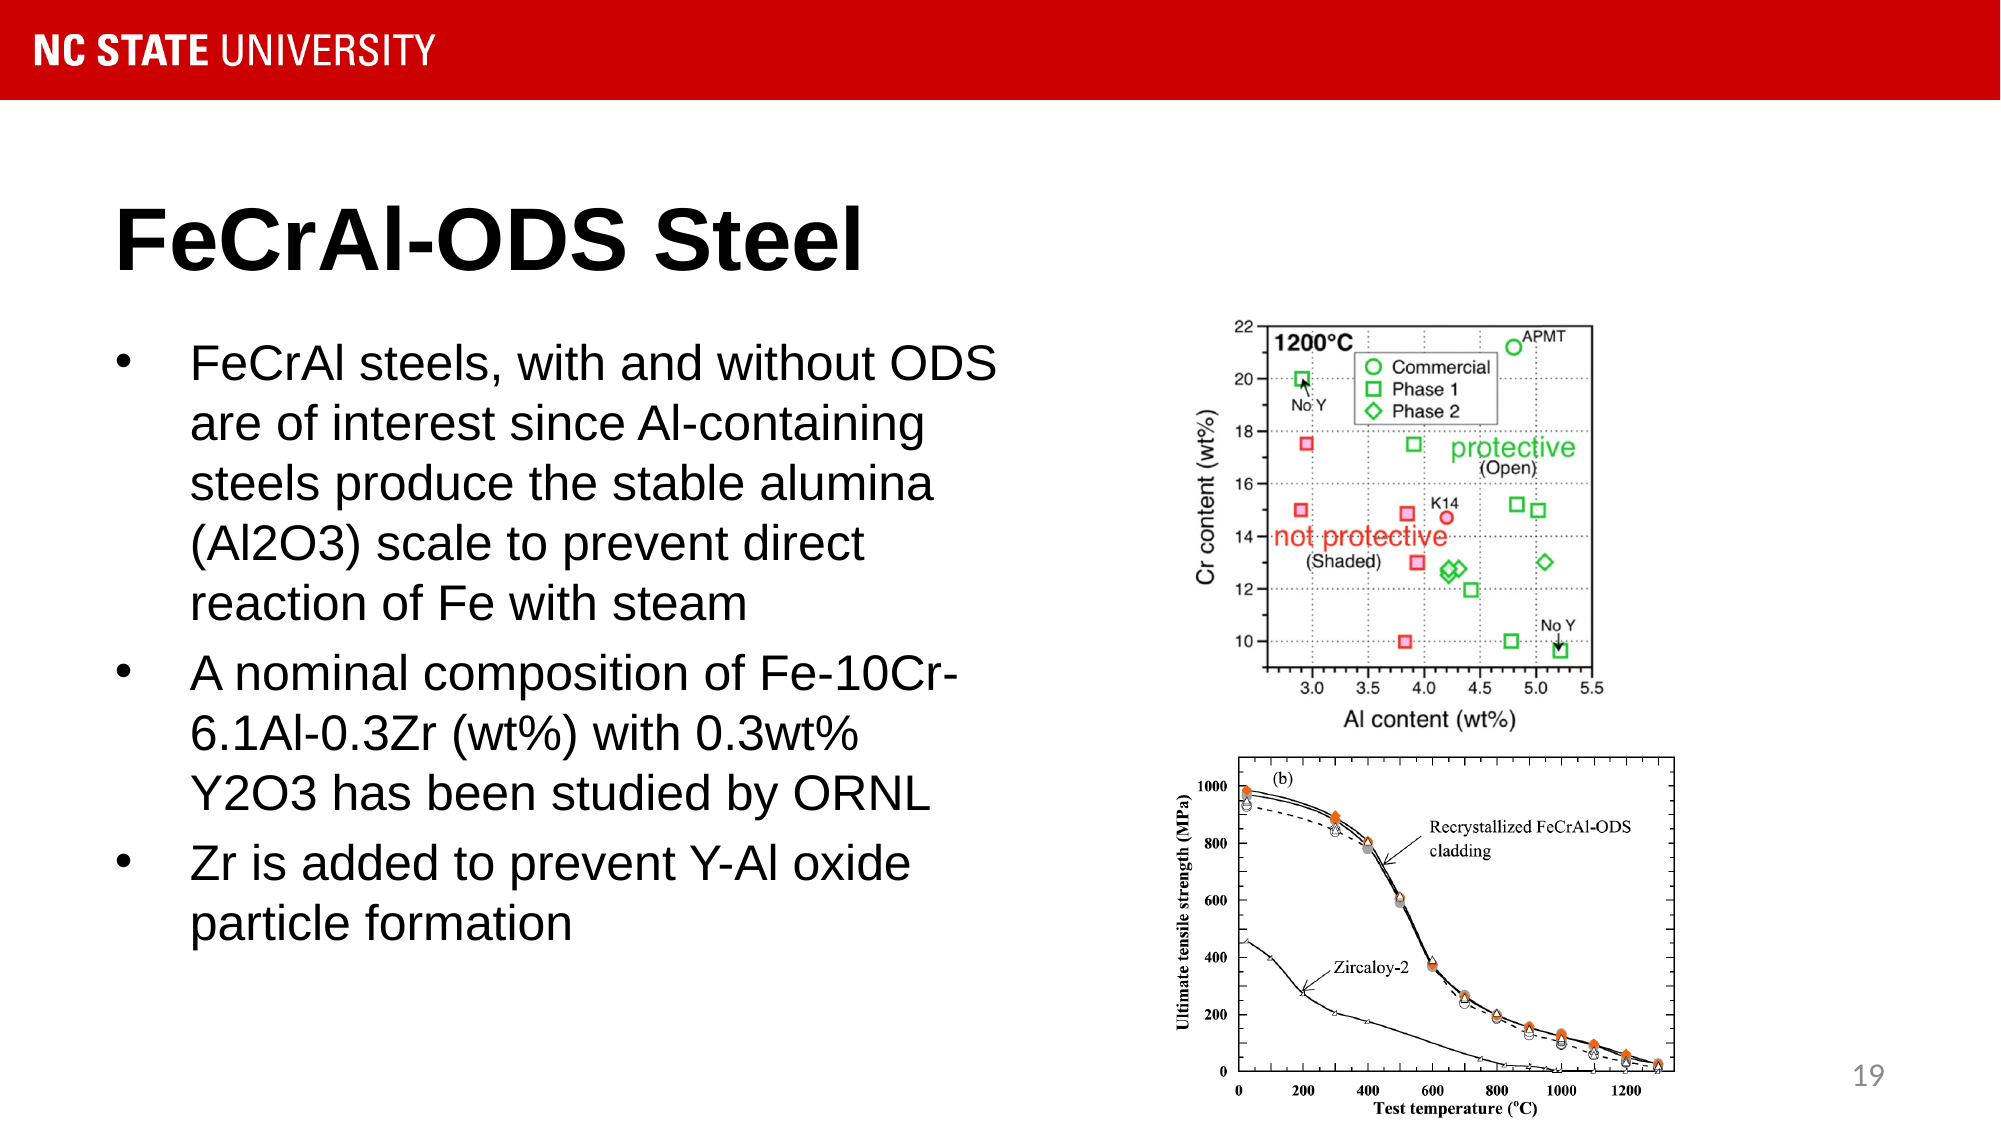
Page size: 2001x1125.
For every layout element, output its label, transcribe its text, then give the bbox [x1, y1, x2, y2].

picture [0, 0, 2001, 100]
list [1165, 301, 1615, 734]
title FeCrAl-ODS Steel [99, 147, 1900, 323]
list FeCrAl steels, with and without ODS are of interest since Al-containing steels produce the stable alumina (Al2O3) scale to prevent direct reaction of Fe with steam A nominal composition of Fe-10Cr-6.1Al-0.3Zr (wt%) with 0.3wt% Y2O3 has been studied by ORNL Zr is added to prevent Y-Al oxide particle formation [99, 322, 1069, 1005]
picture [1144, 735, 1691, 1123]
slide_number 19 [1694, 1042, 1900, 1103]
